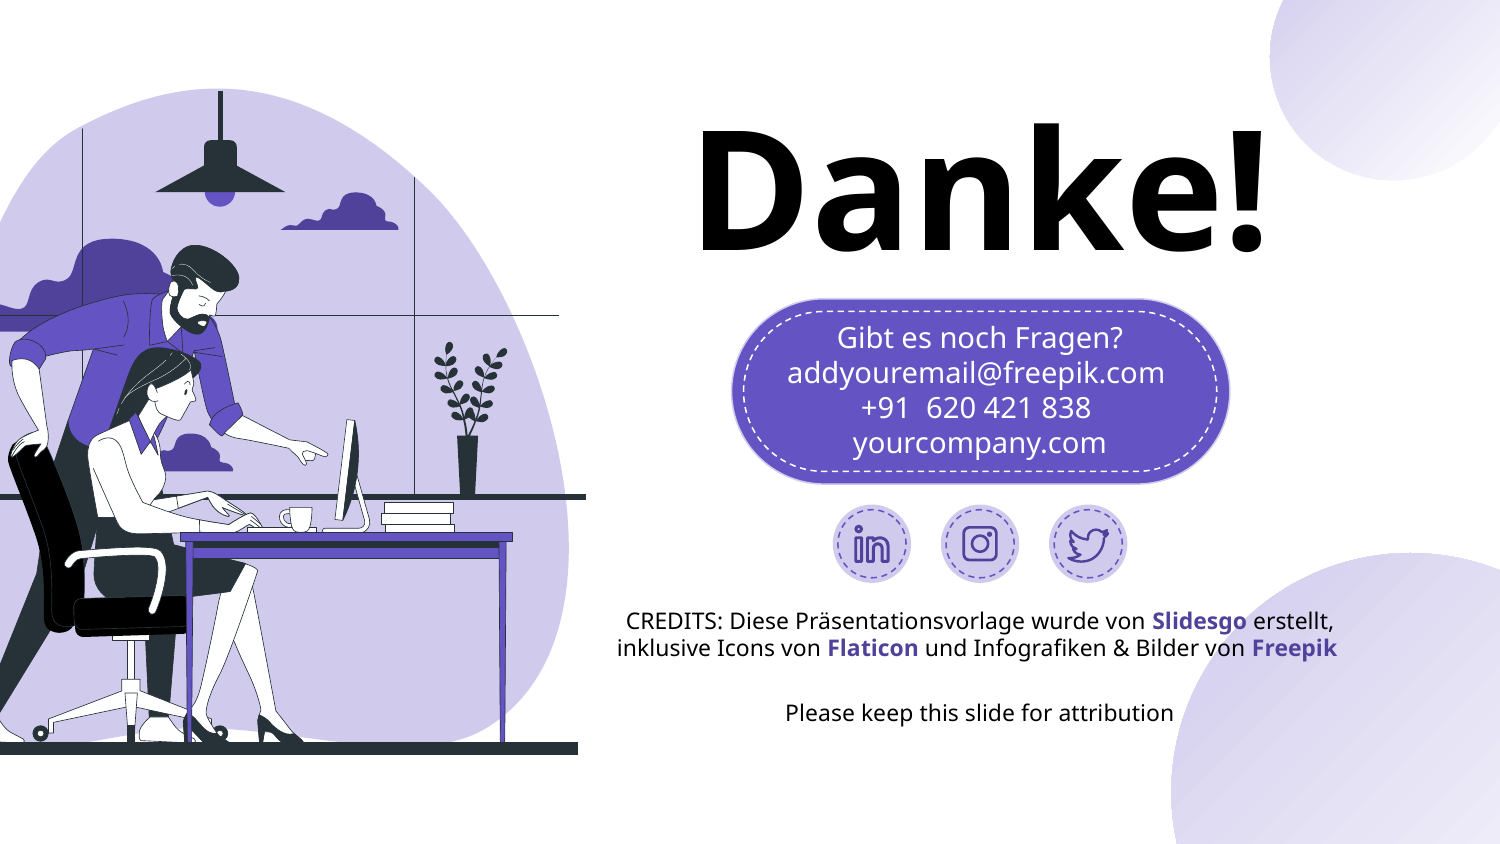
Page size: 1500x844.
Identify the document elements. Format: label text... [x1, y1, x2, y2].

text_box [940, 504, 1020, 583]
text_box [1067, 528, 1109, 563]
text_box [1048, 504, 1128, 583]
text_box [793, 299, 1168, 304]
text_box [1207, 330, 1230, 453]
subtitle Gibt es noch Fragen? addyouremail@freepik.com +91 620 421 838 yourcompany.com [753, 304, 1207, 479]
text_box [1207, 353, 1217, 430]
text_box [793, 479, 1168, 485]
title Danke! [587, 88, 1383, 299]
text_box [743, 353, 753, 430]
text_box [731, 332, 753, 451]
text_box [854, 524, 890, 564]
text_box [0, 88, 586, 756]
text_box Please keep this slide for attribution [590, 694, 1383, 731]
text_box [832, 504, 912, 583]
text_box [962, 525, 998, 562]
